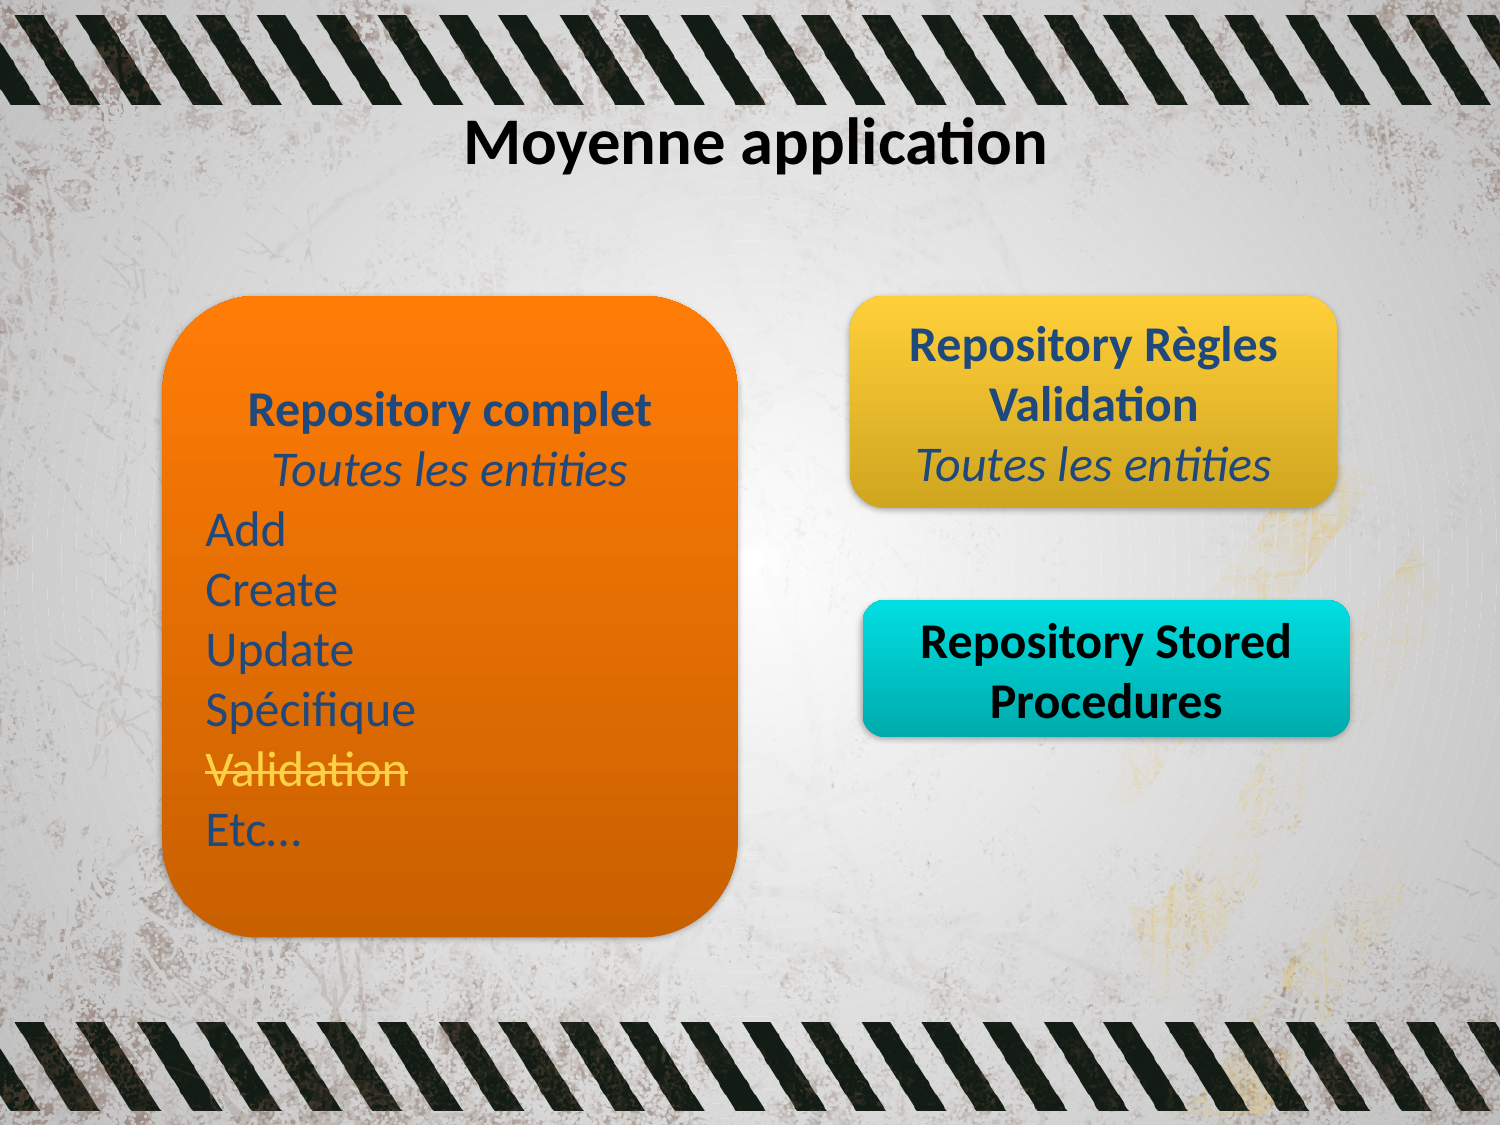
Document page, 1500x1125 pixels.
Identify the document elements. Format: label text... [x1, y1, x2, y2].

picture [0, 0, 1500, 1125]
text_box Repository complet Toutes les entities Add Create Update Spécifique Validation Etc… [162, 295, 738, 938]
title Moyenne application [12, 37, 1500, 238]
text_box Repository Stored Procedures [862, 599, 1351, 738]
text_box Repository Règles Validation Toutes les entities [849, 295, 1338, 509]
